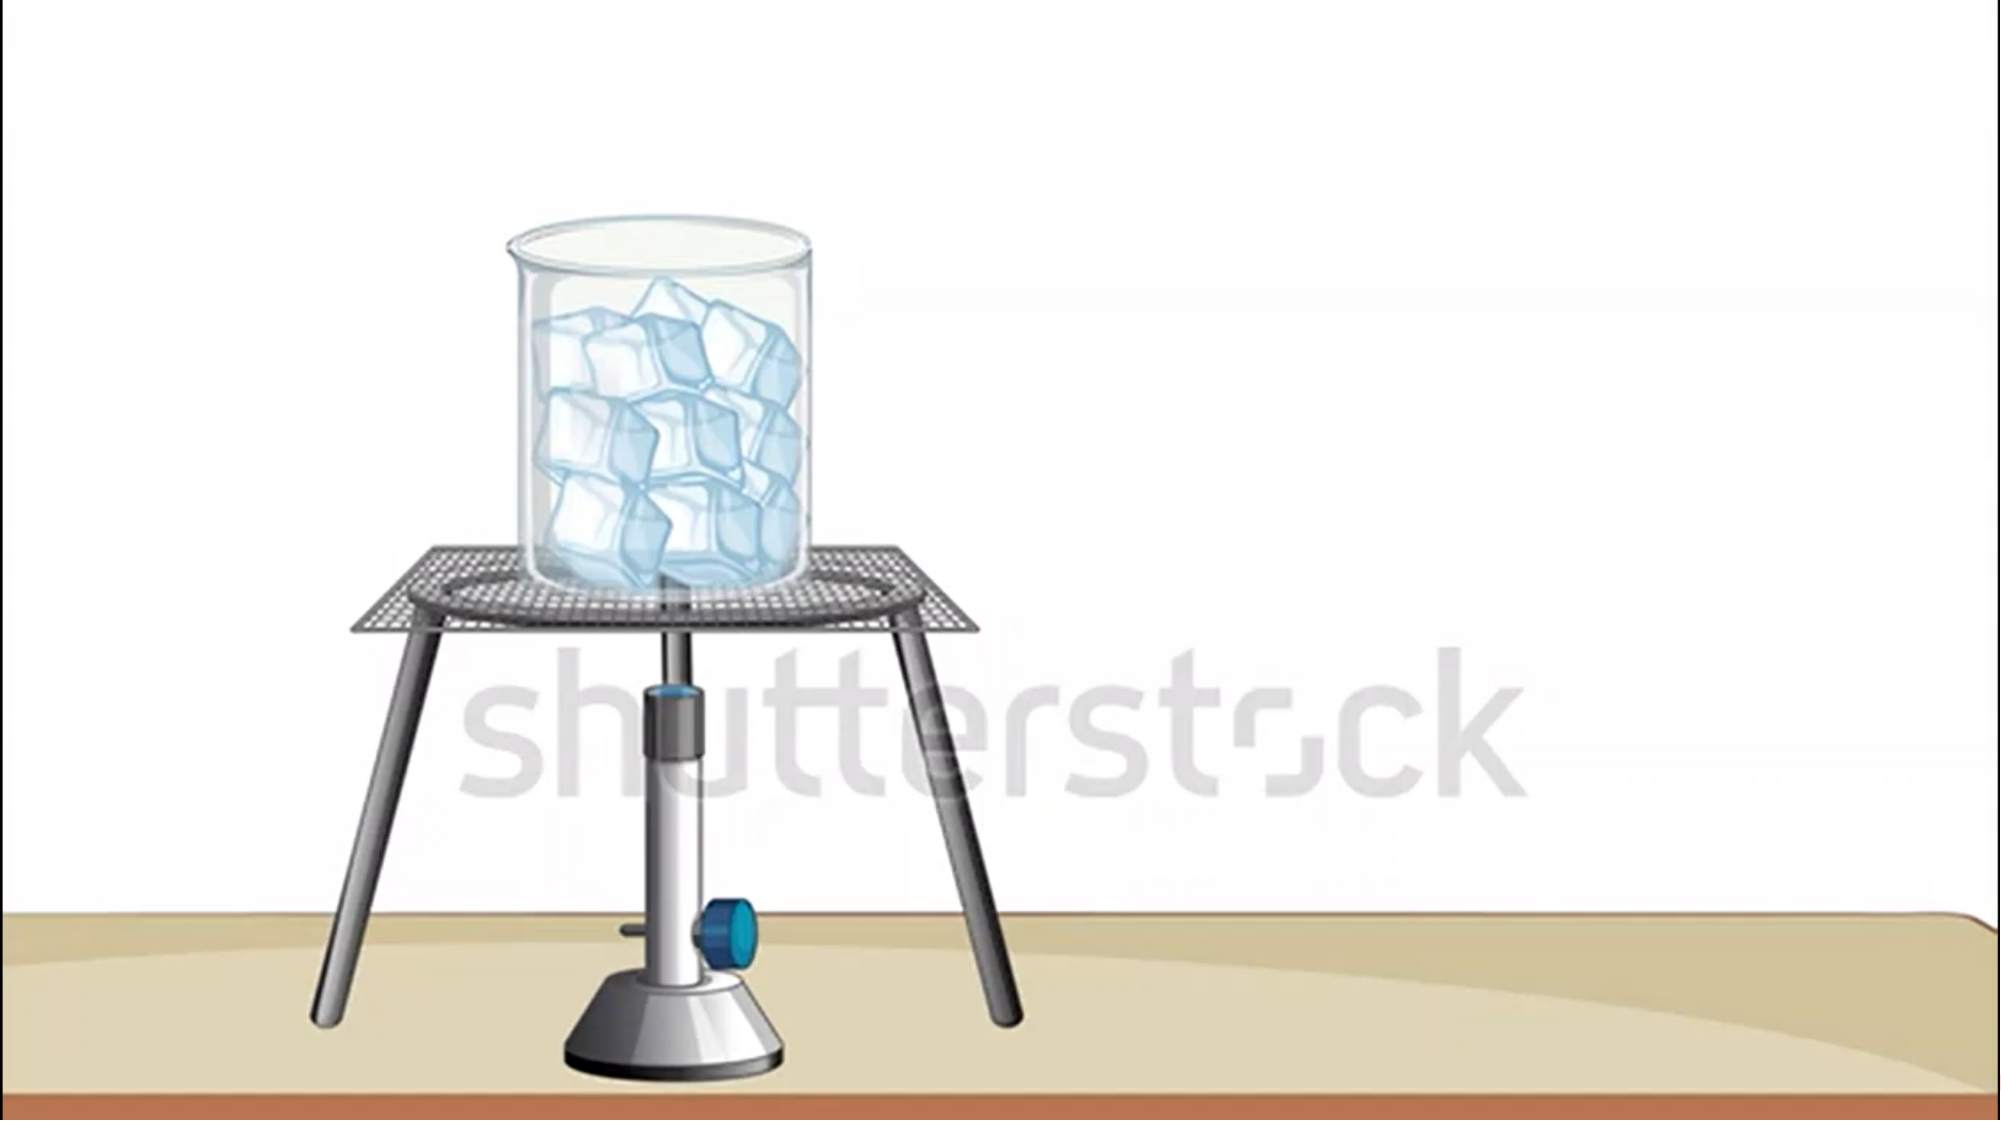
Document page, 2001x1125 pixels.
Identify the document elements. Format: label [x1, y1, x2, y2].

text_box [0, 0, 2000, 1121]
